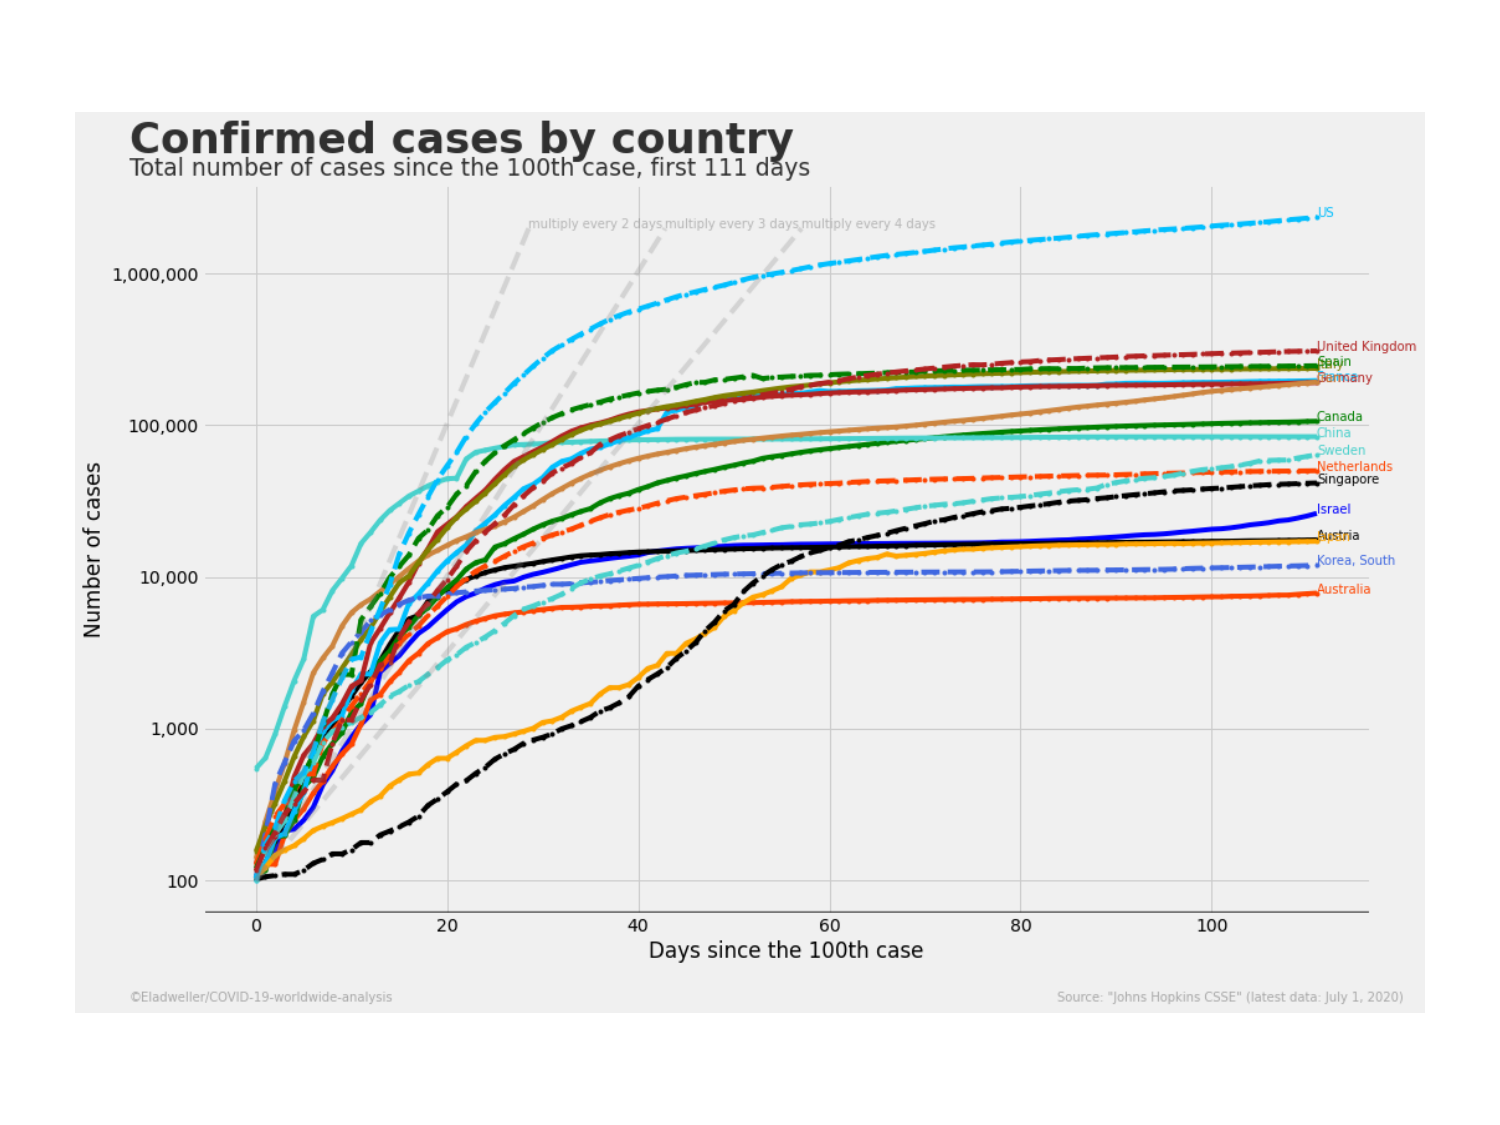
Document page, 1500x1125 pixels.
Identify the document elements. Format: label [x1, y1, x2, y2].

picture [74, 112, 1426, 1013]
